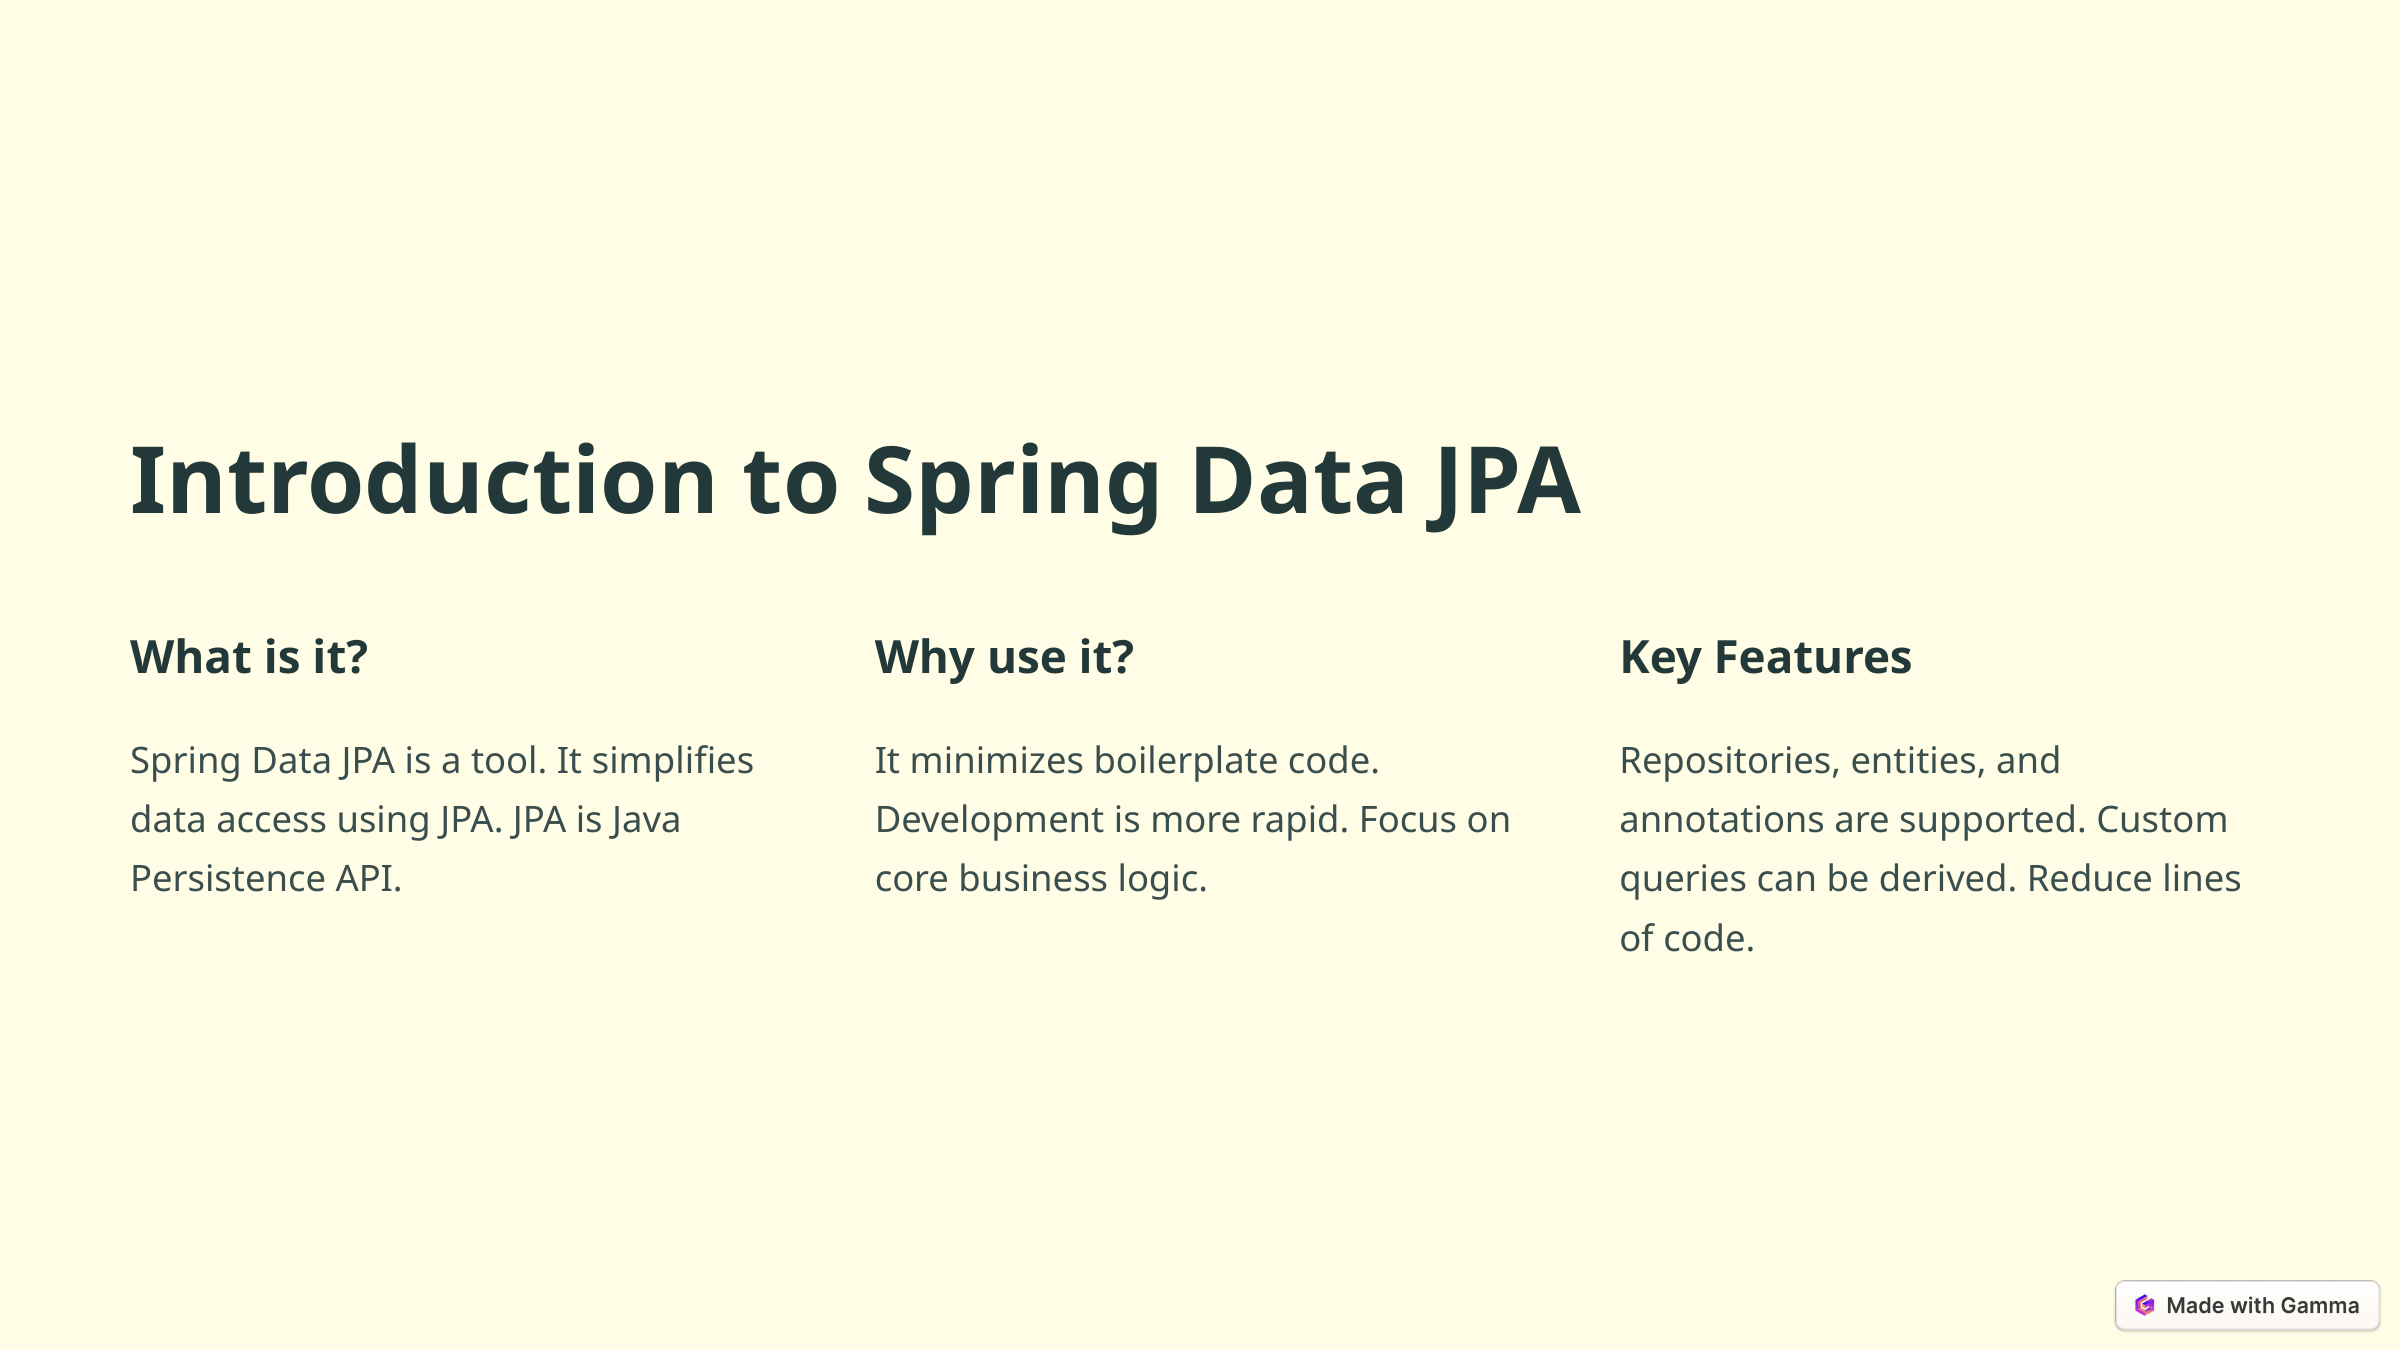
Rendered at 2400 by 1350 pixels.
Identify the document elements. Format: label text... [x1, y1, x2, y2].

text_box Key Features [1619, 625, 2085, 684]
text_box Spring Data JPA is a tool. It simplifies data access using JPA. JPA is Java Persistence API. [130, 721, 783, 900]
text_box Repositories, entities, and annotations are supported. Custom queries can be derived. Reduce lines of code. [1619, 721, 2272, 900]
text_box It minimizes boilerplate code. Development is more rapid. Focus on core business logic. [874, 721, 1528, 900]
picture [2106, 1271, 2389, 1339]
text_box Why use it? [874, 625, 1340, 684]
text_box Introduction to Spring Data JPA [130, 416, 1735, 533]
text_box What is it? [130, 625, 596, 684]
